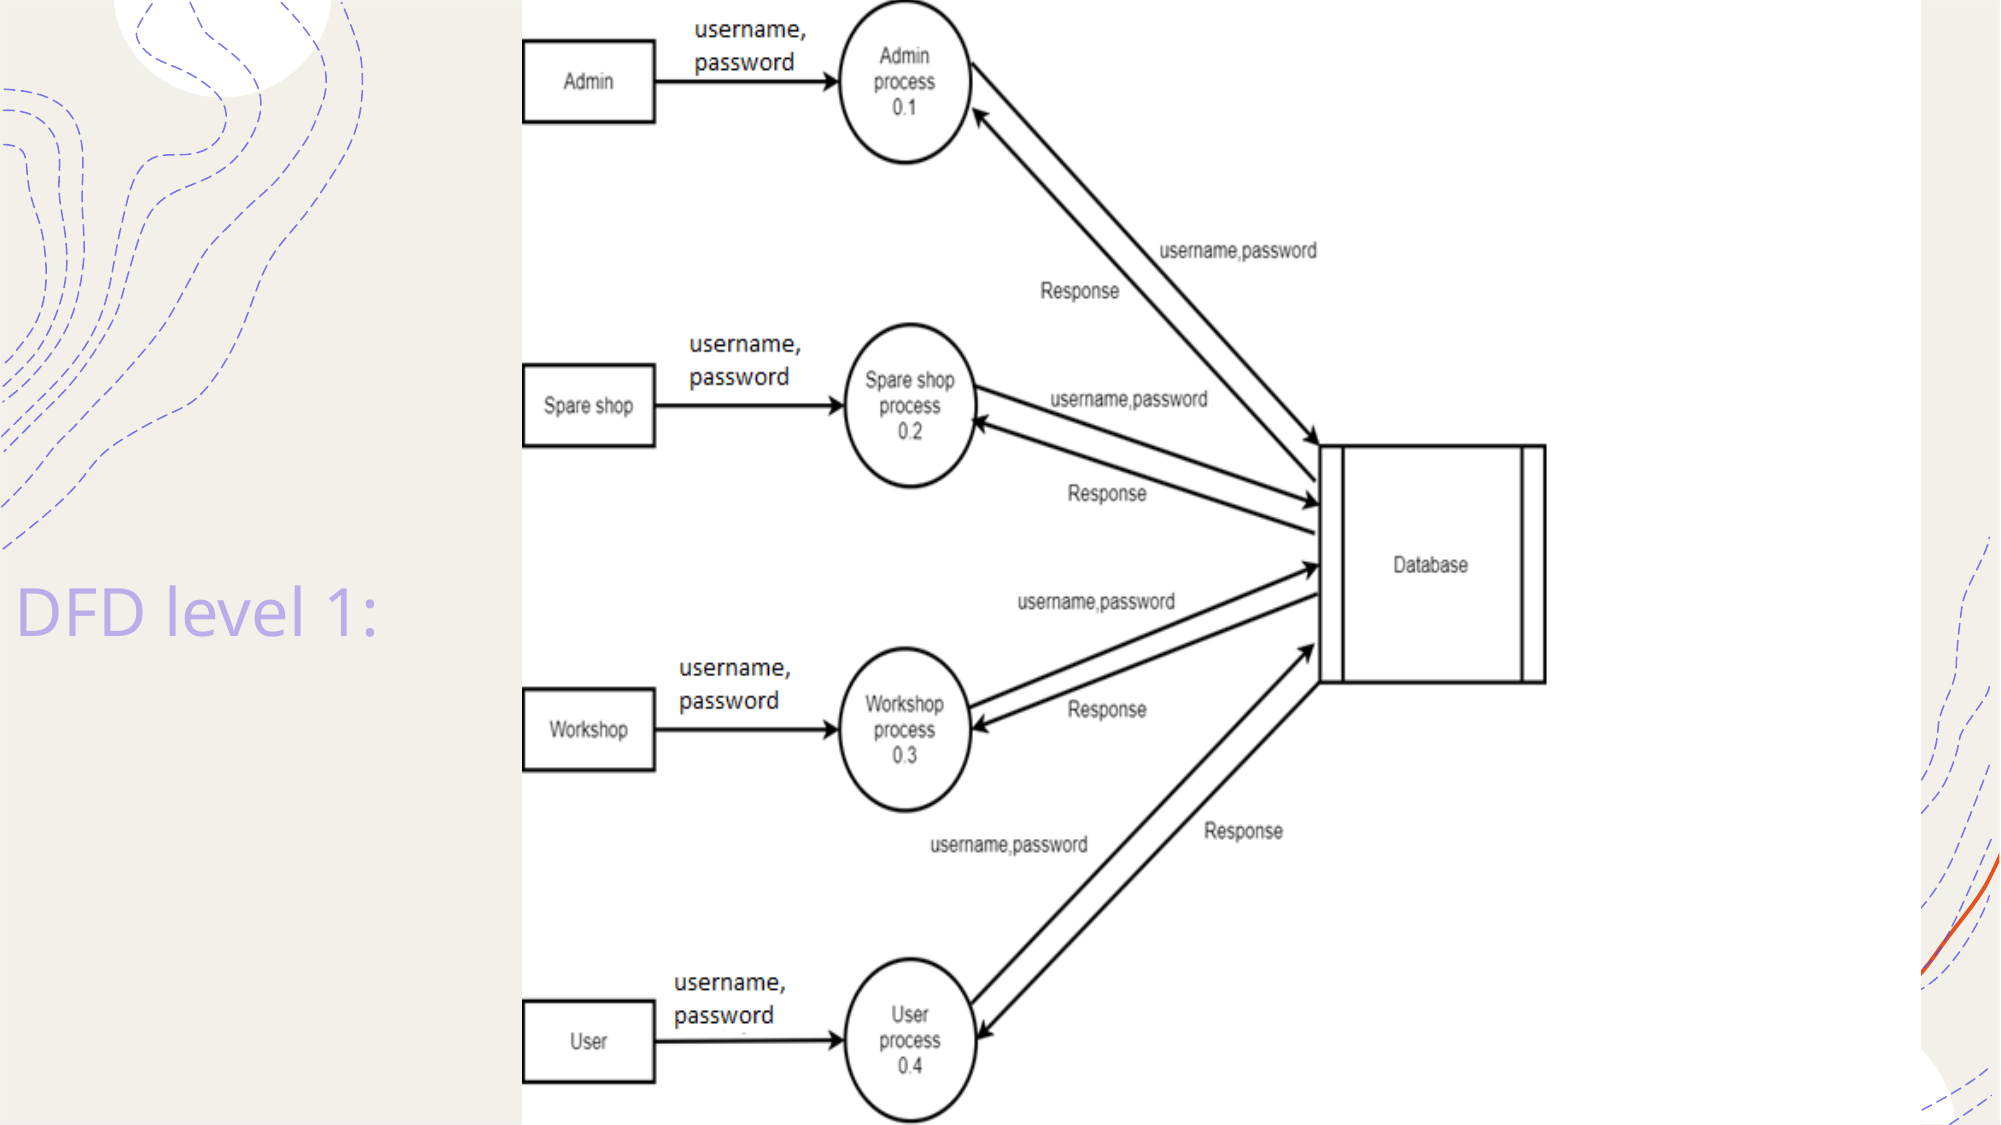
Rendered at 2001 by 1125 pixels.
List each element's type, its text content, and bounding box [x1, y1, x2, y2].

text_box DFD level 1: [0, 562, 522, 780]
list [522, 0, 1921, 1125]
